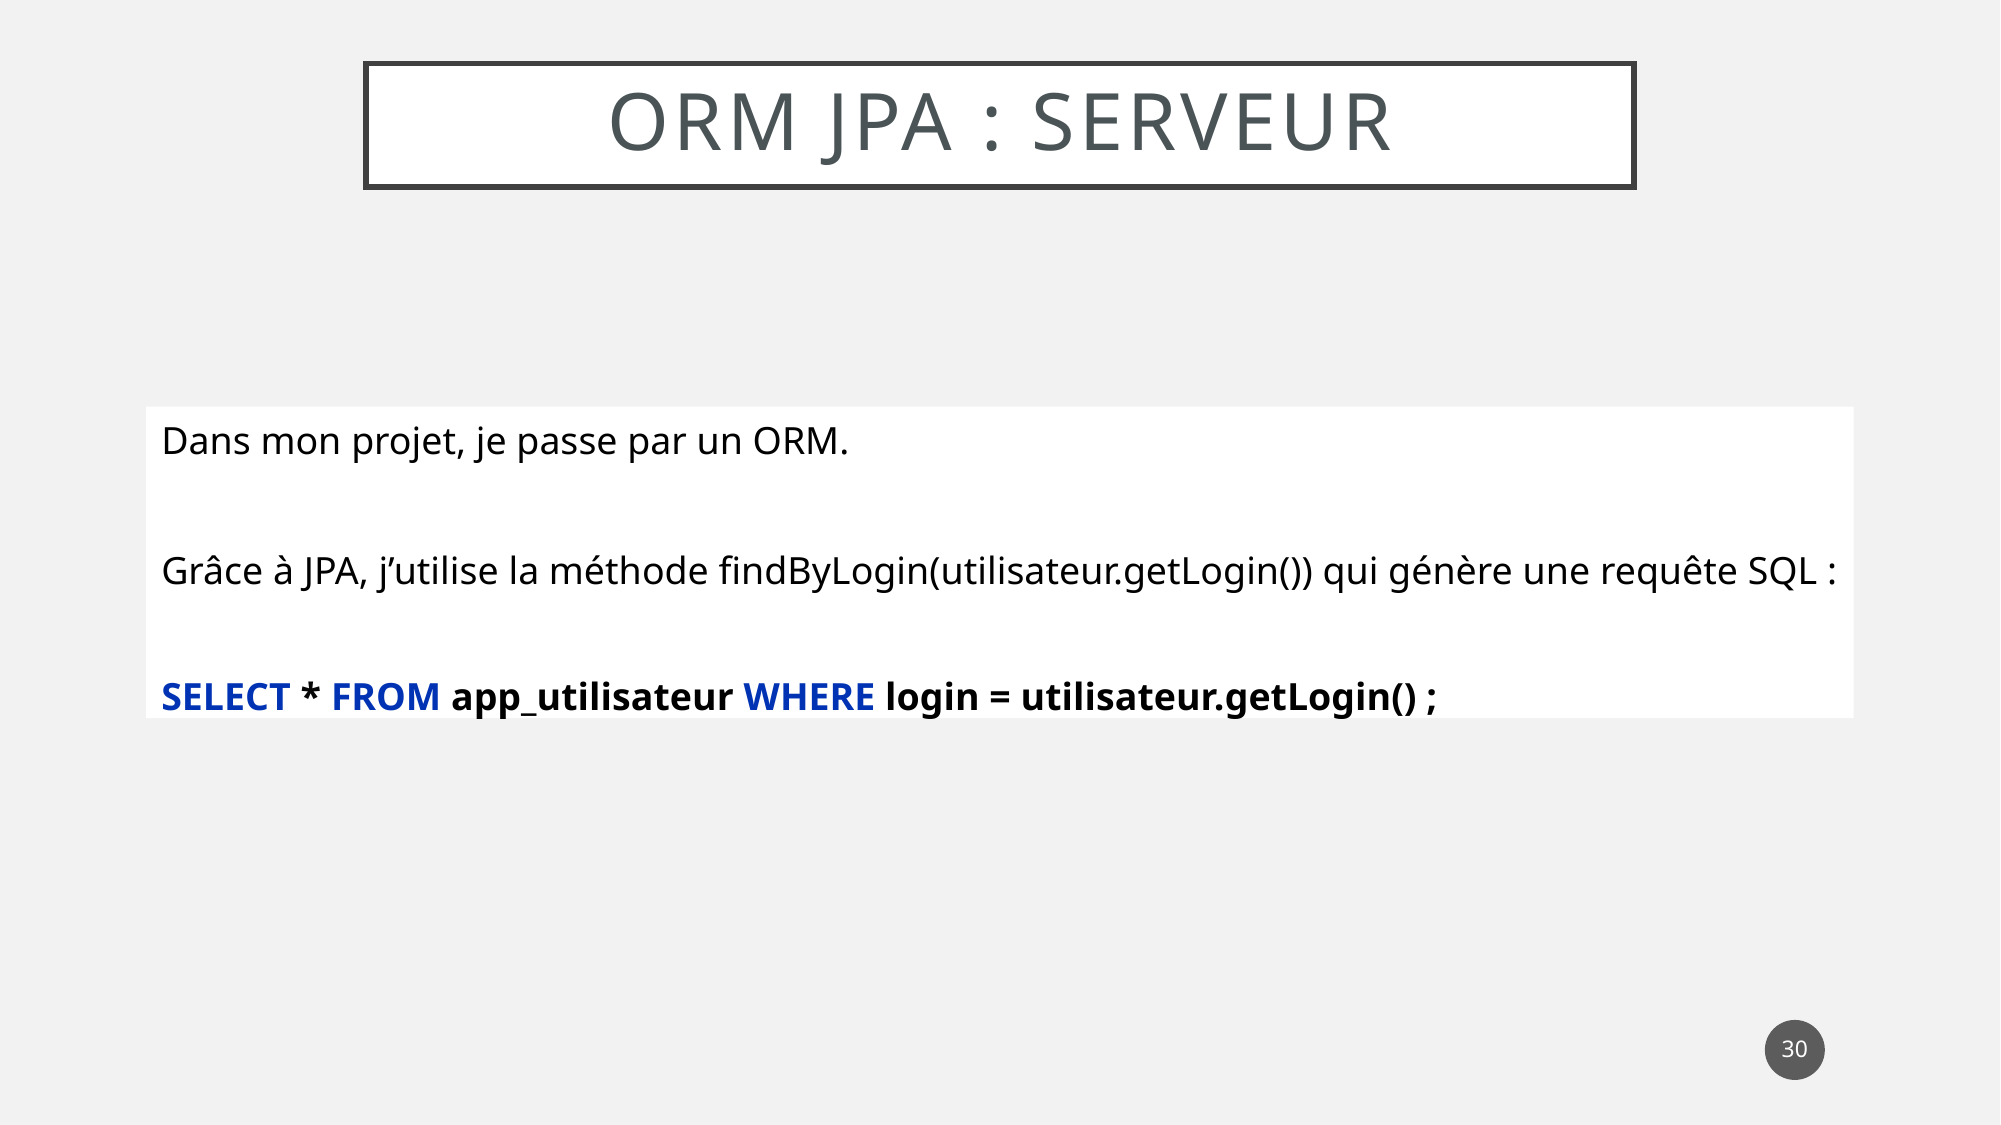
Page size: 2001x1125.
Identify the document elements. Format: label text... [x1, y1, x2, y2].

title ORM JPA : SERVEUR [363, 61, 1637, 190]
text_box Dans mon projet, je passe par un ORM. Grâce à JPA, j’utilise la méthode findByLogin(utilisateur.getLogin()) qui génère une requête SQL : SELECT * FROM app_utilisateur WHERE login = utilisateur.getLogin() ; [146, 406, 1854, 719]
slide_number 30 [1764, 1019, 1825, 1080]
